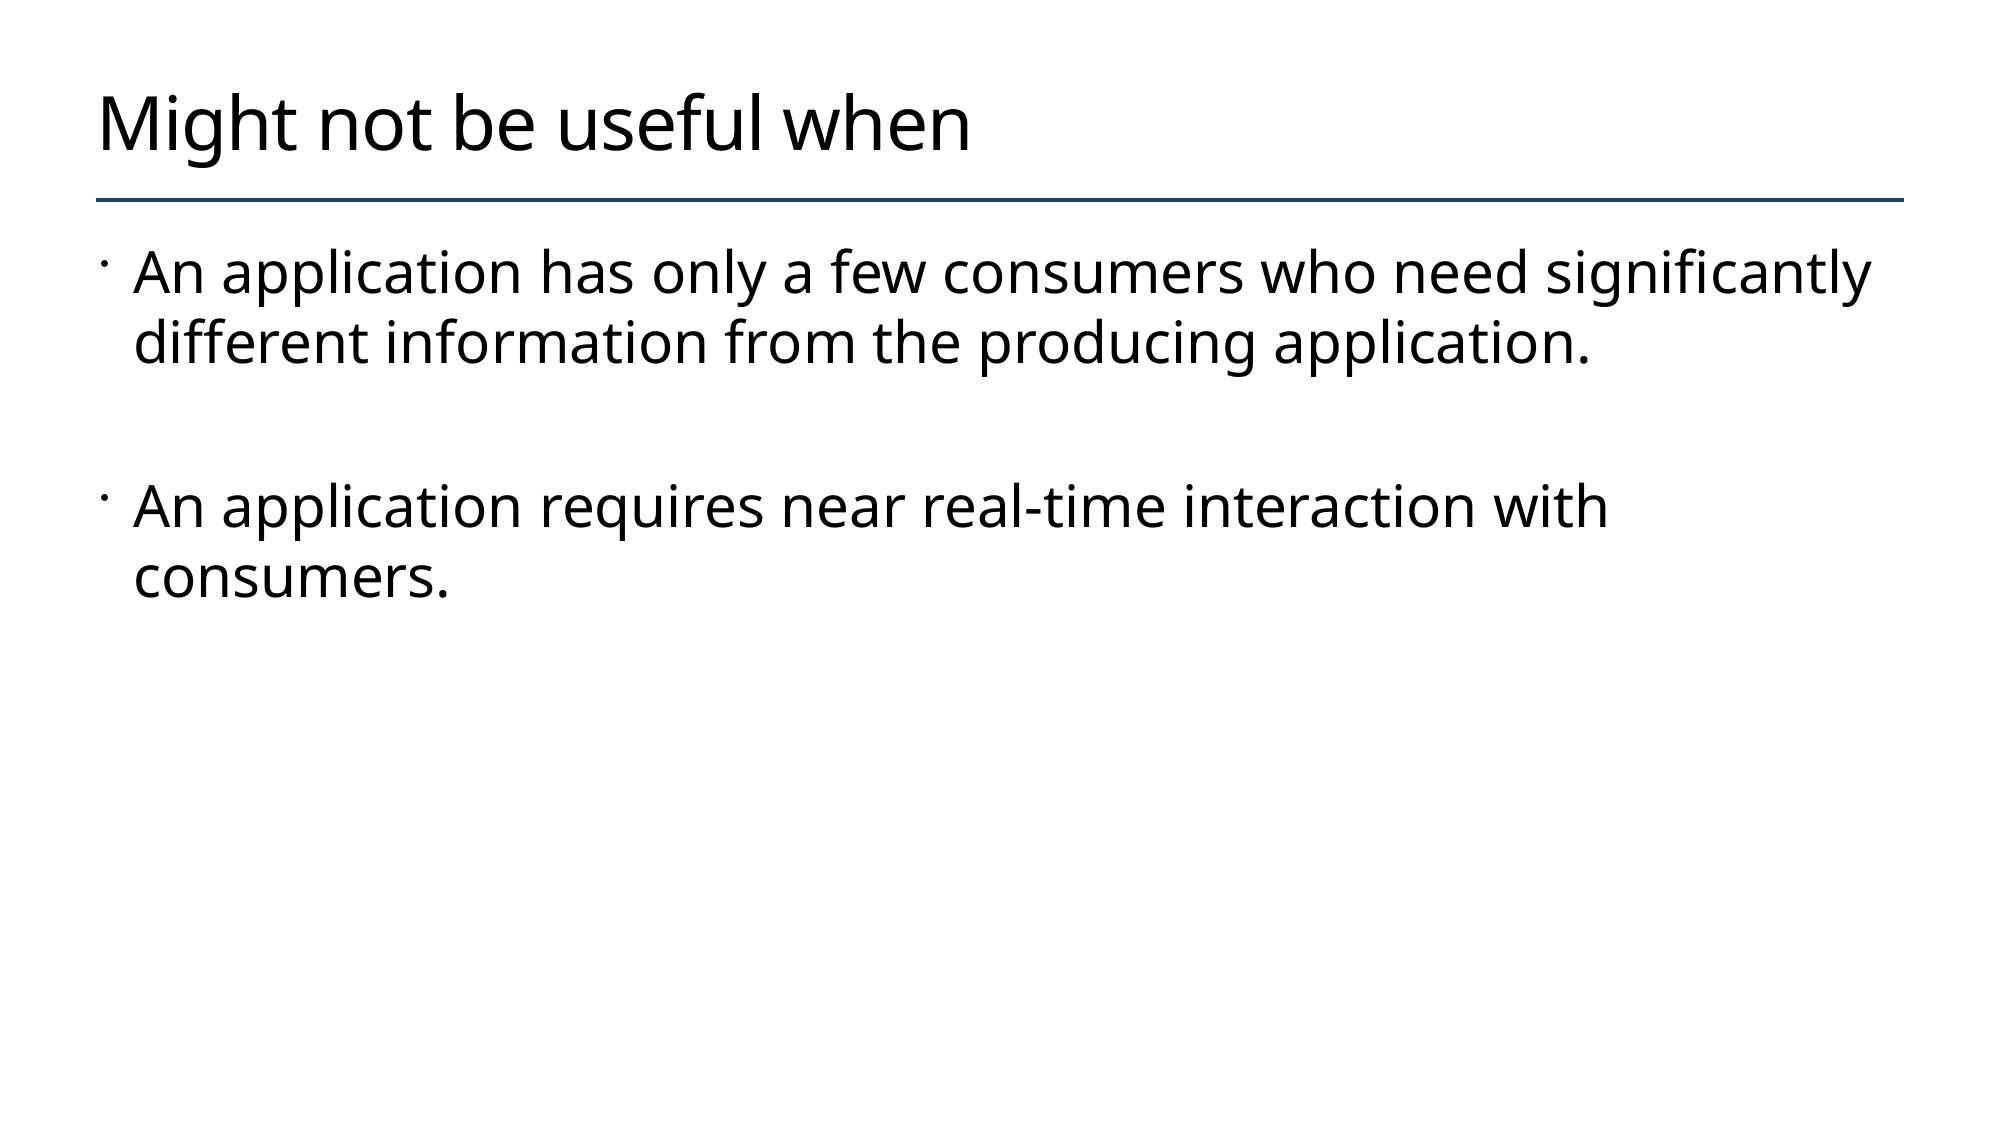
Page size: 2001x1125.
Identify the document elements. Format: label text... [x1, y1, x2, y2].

title Might not be useful when [96, 75, 1904, 166]
list An application has only a few consumers who need significantly different information from the producing application. An application requires near real-time interaction with consumers. [95, 235, 1904, 547]
